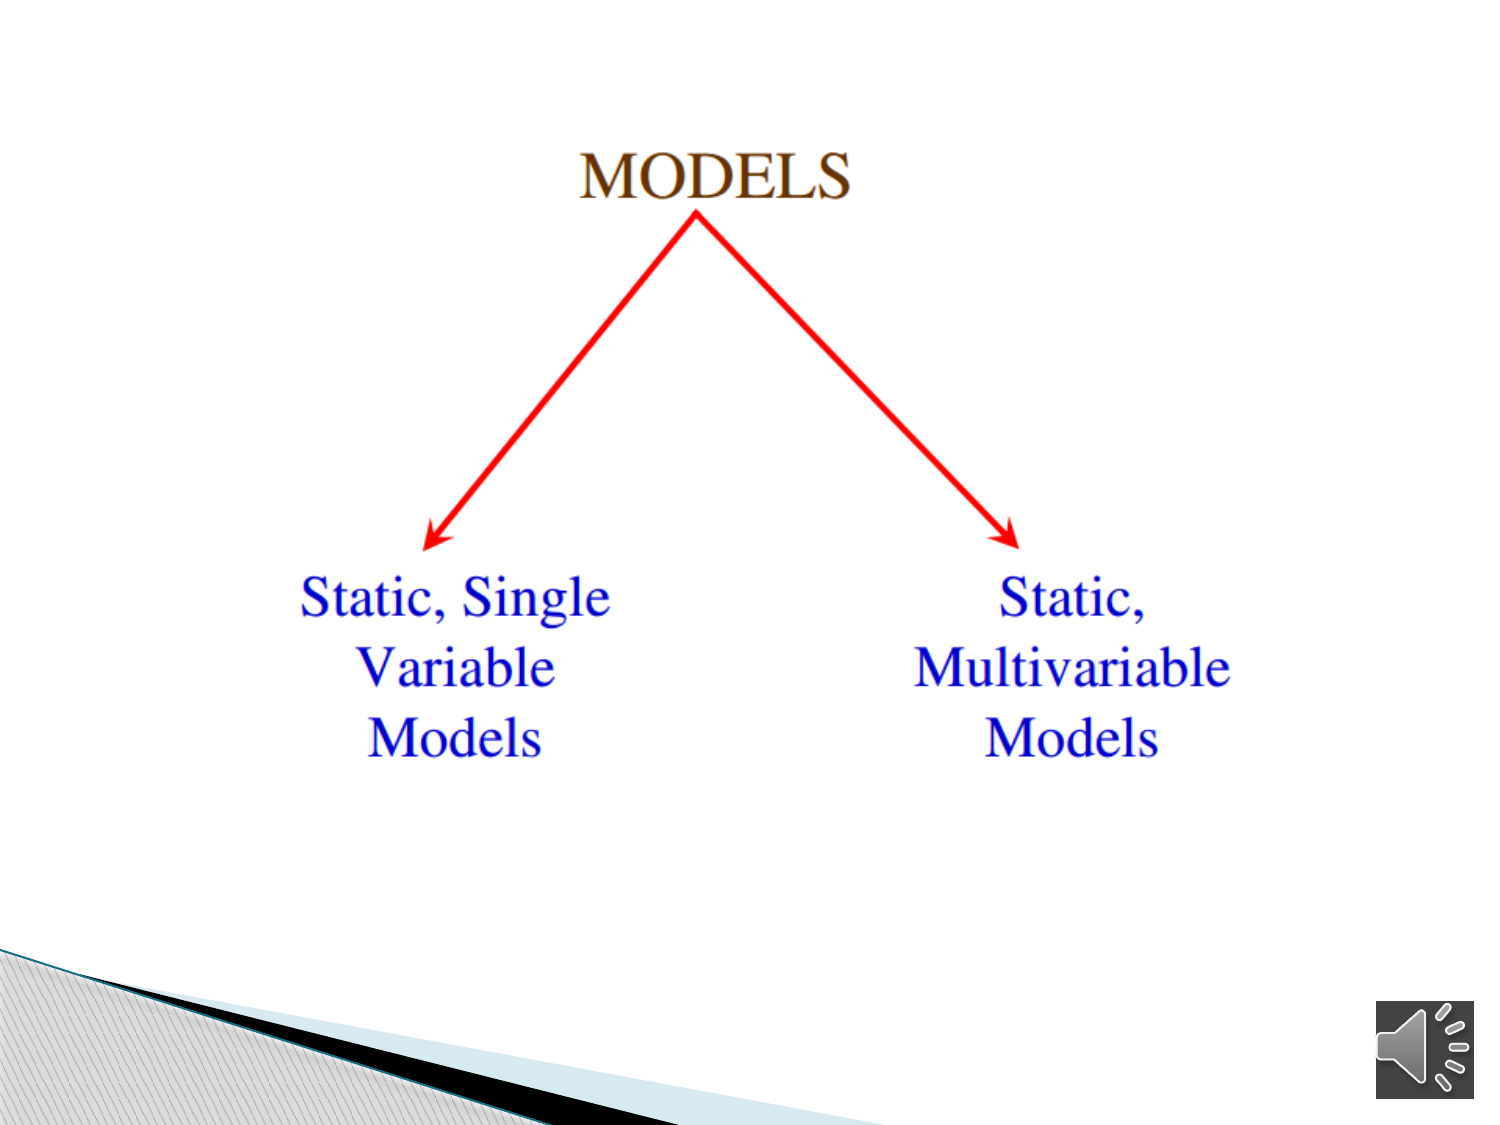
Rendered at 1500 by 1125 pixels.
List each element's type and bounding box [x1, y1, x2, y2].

list [112, 87, 1344, 810]
picture [1374, 999, 1476, 1101]
